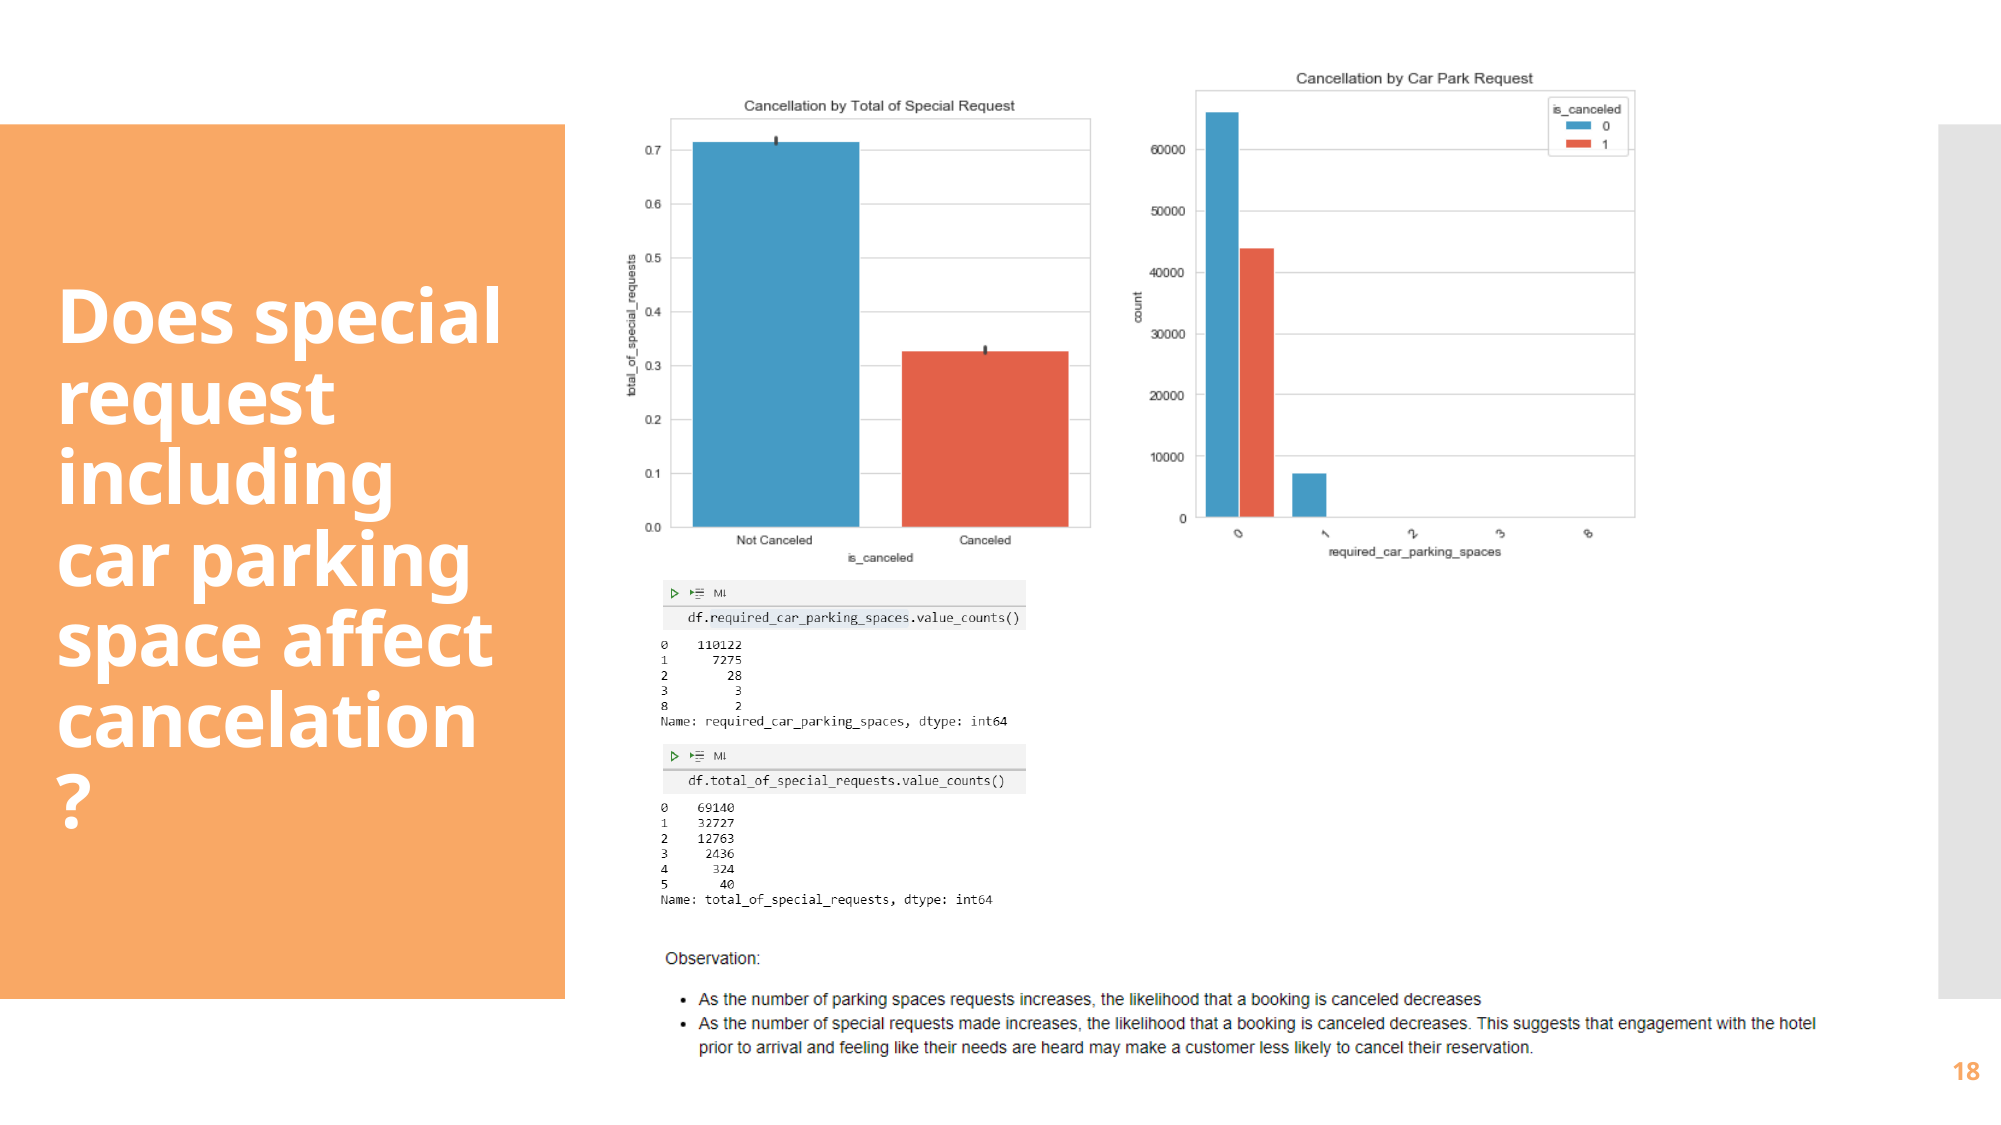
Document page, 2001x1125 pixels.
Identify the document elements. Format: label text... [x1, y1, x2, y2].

title Does special request including car parking space affect cancelation? [41, 184, 525, 940]
picture [609, 63, 1658, 919]
slide_number 18 [1744, 1042, 1996, 1103]
picture [658, 938, 1837, 1082]
